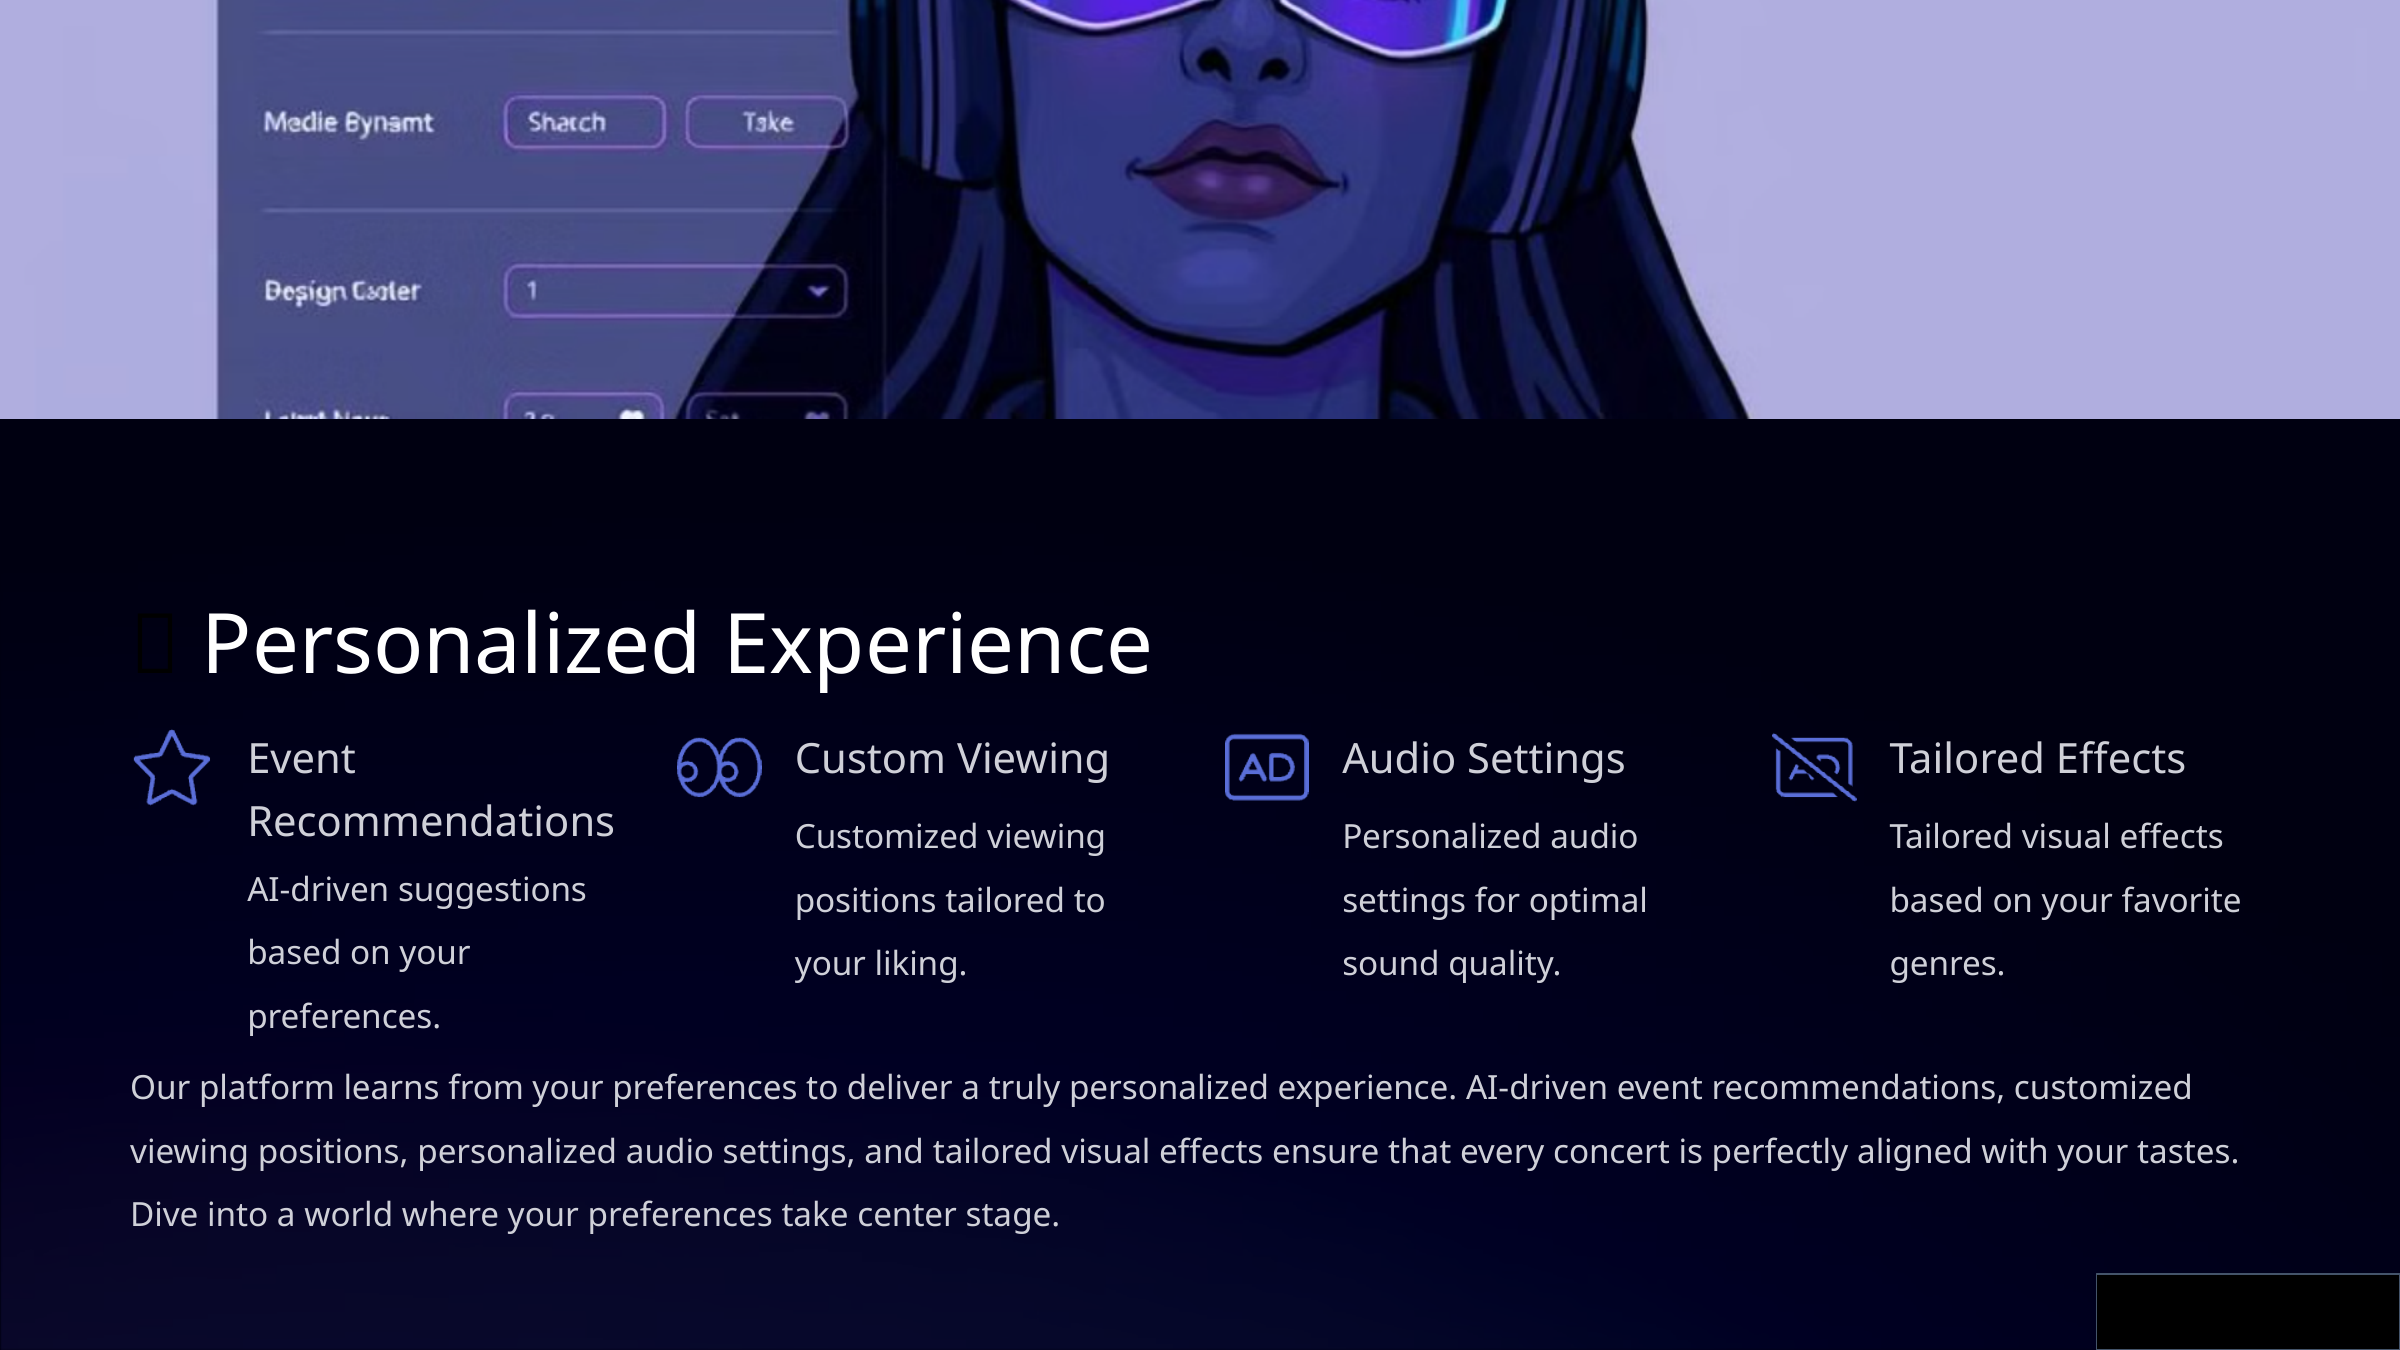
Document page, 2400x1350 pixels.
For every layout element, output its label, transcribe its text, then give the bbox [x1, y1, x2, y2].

text_box Customized viewing positions tailored to your liking. [794, 792, 1175, 953]
picture [0, 0, 2400, 419]
picture [129, 725, 215, 810]
text_box Tailored visual effects based on your favorite genres. [1889, 792, 2270, 953]
text_box 👤 Personalized Experience [130, 564, 1174, 670]
text_box [2096, 1274, 2400, 1350]
picture [677, 725, 762, 810]
picture [1224, 725, 1309, 810]
text_box Tailored Effects [1889, 719, 2270, 772]
text_box Event Recommendations [247, 719, 628, 825]
picture [1772, 725, 1857, 810]
text_box Audio Settings [1342, 719, 1723, 772]
text_box Custom Viewing [794, 719, 1175, 772]
text_box Personalized audio settings for optimal sound quality. [1342, 792, 1723, 953]
text_box Our platform learns from your preferences to deliver a truly personalized experience. AI-driven event recommendations, customized viewing positions, personalized audio settings, and tailored visual effects ensure that every concert is perfectly aligned with your tastes. Dive into a world where your preferences take center stage. [130, 1042, 2270, 1204]
text_box AI-driven suggestions based on your preferences. [247, 844, 628, 1006]
